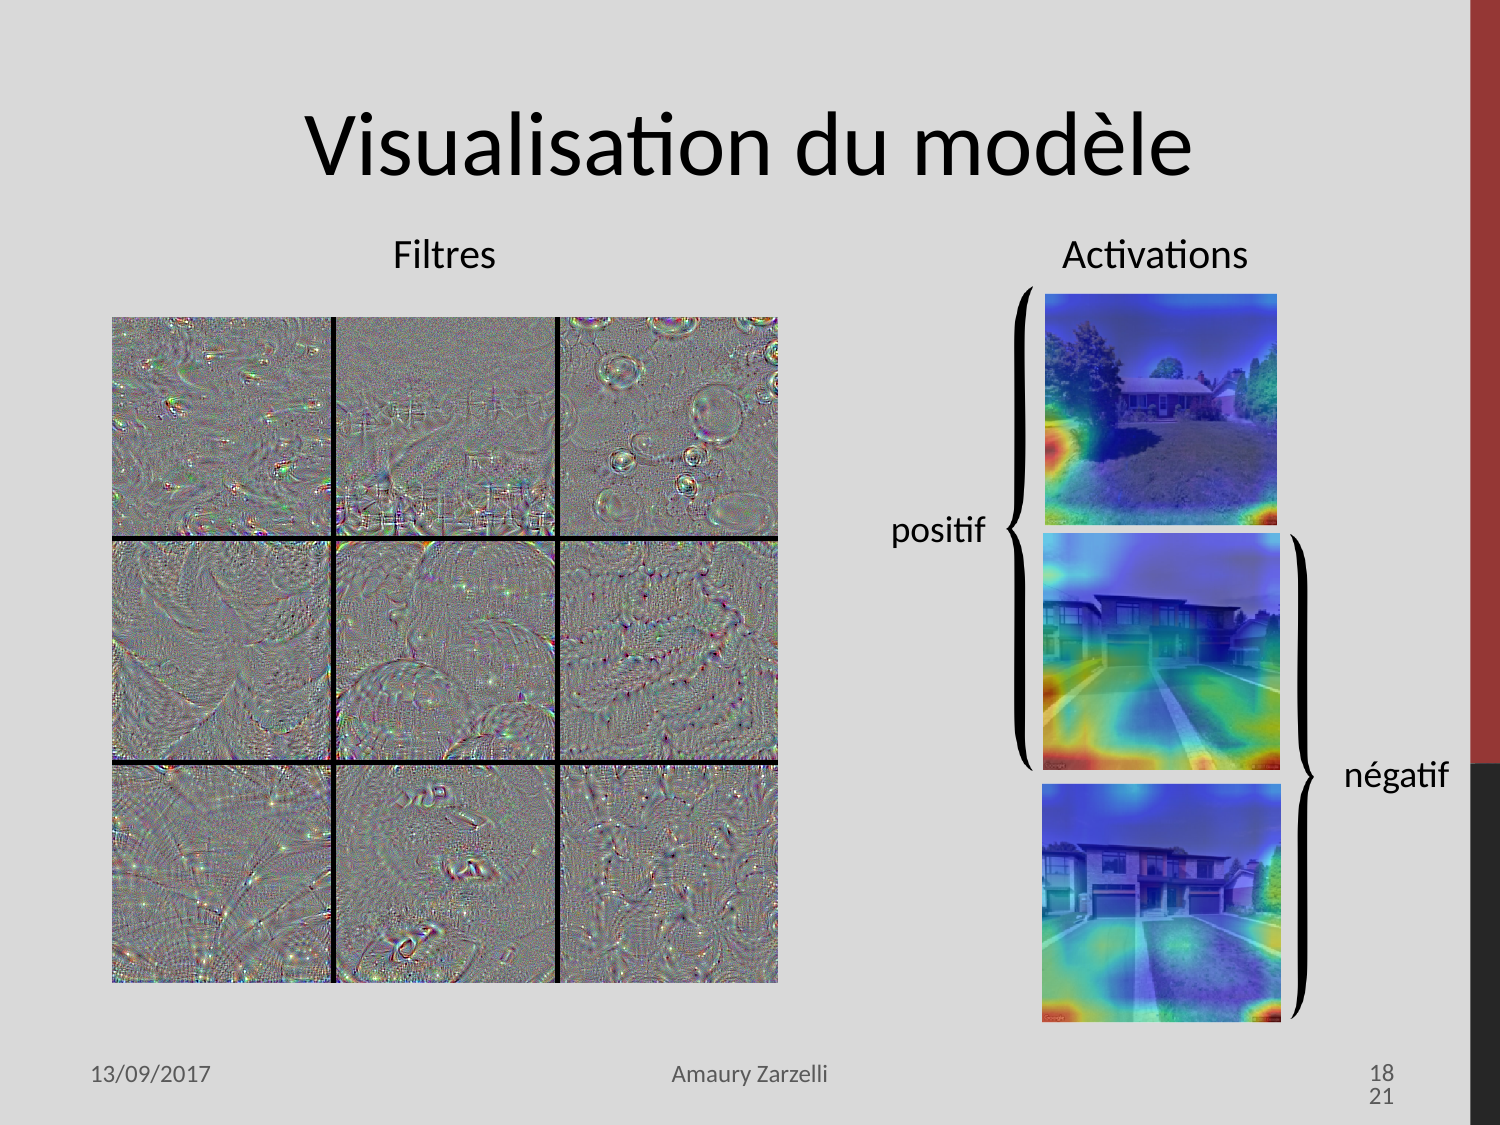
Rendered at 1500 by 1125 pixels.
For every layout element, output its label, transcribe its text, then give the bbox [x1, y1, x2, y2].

slide_number 18 [1340, 1041, 1424, 1102]
picture [946, 257, 1364, 1056]
footer Amaury Zarzelli [512, 1042, 988, 1103]
text_box Activations [966, 219, 1345, 256]
text_box positif [844, 498, 946, 558]
picture [111, 317, 778, 983]
text_box négatif [1366, 742, 1492, 803]
title Visualisation du modèle [75, 45, 1425, 233]
text_box Filtres [255, 219, 634, 285]
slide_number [75, 1042, 425, 1103]
